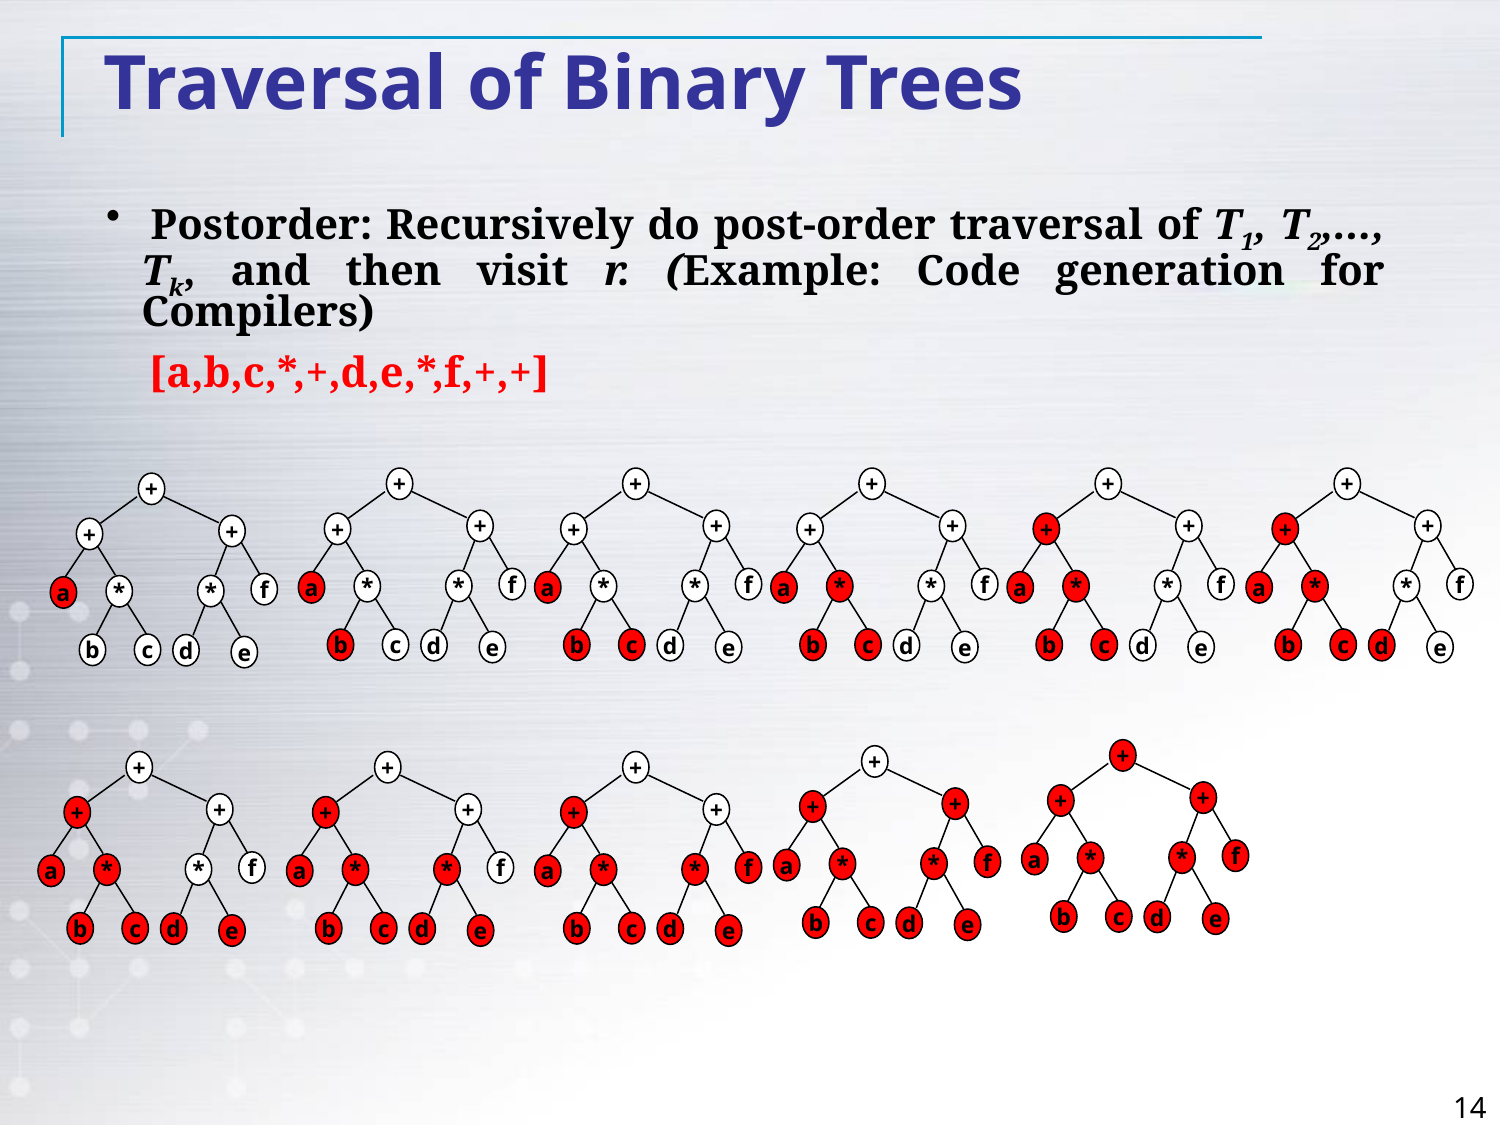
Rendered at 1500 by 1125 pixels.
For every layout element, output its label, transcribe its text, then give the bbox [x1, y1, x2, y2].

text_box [298, 467, 526, 663]
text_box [1021, 739, 1249, 935]
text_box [770, 467, 999, 663]
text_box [773, 745, 1001, 941]
slide_number 14 [1151, 1082, 1500, 1125]
picture [0, 0, 1500, 1125]
text_box Postorder: Recursively do post-order traversal of T1, T2,..., Tk, and then visit r. (Example: Code generation for Compilers) [a,b,c,*,+,d,e,*,f,+,+] [91, 196, 1400, 403]
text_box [1245, 467, 1474, 663]
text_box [286, 751, 514, 947]
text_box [534, 467, 762, 663]
text_box Traversal of Binary Trees [88, 44, 1364, 115]
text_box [1006, 467, 1235, 663]
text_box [37, 751, 266, 947]
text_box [49, 472, 278, 669]
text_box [534, 751, 762, 947]
